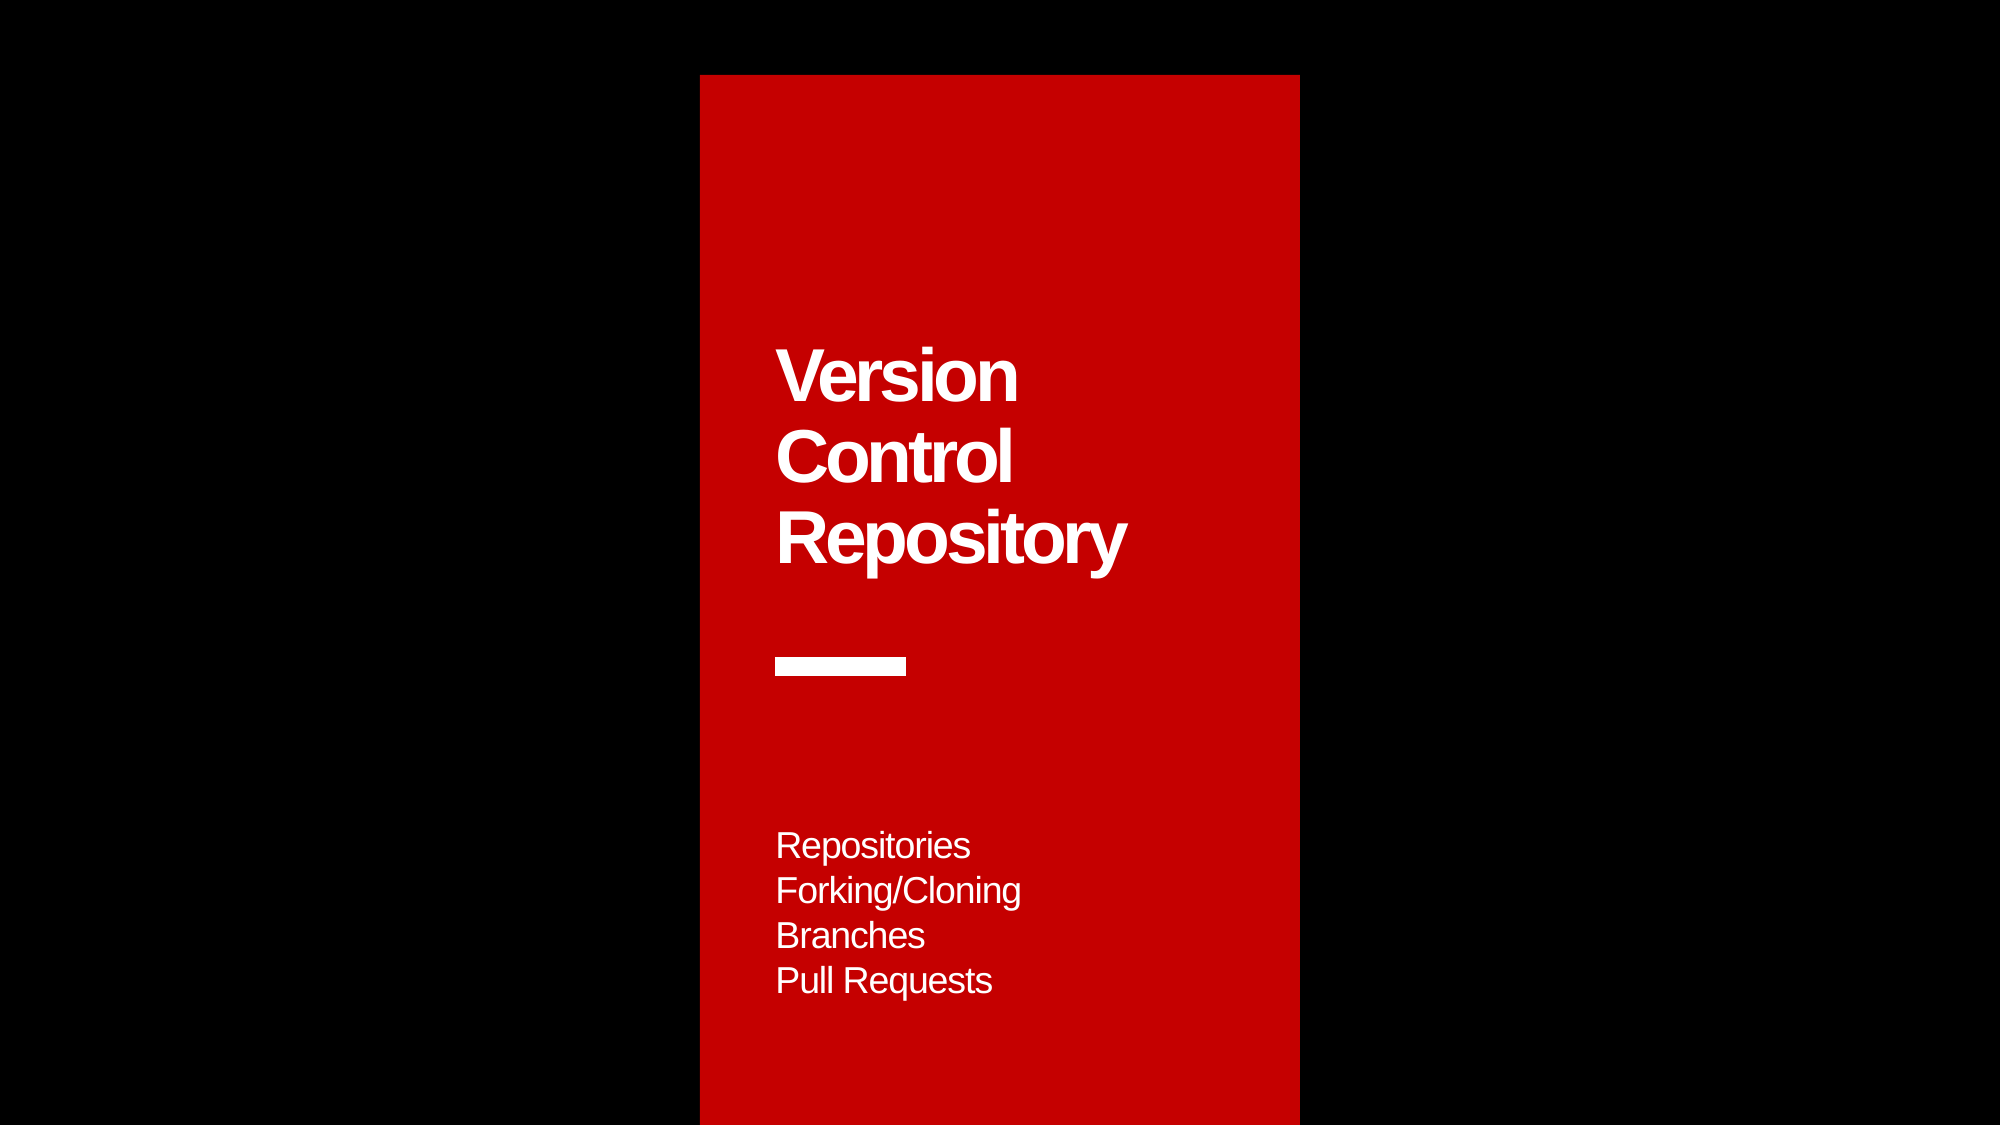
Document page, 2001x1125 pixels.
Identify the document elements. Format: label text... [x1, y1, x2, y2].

text_box [699, 74, 1301, 1125]
text_box Repositories Forking/Cloning Branches Pull Requests [750, 795, 1300, 1072]
text_box Version Control Repository [750, 311, 1300, 606]
